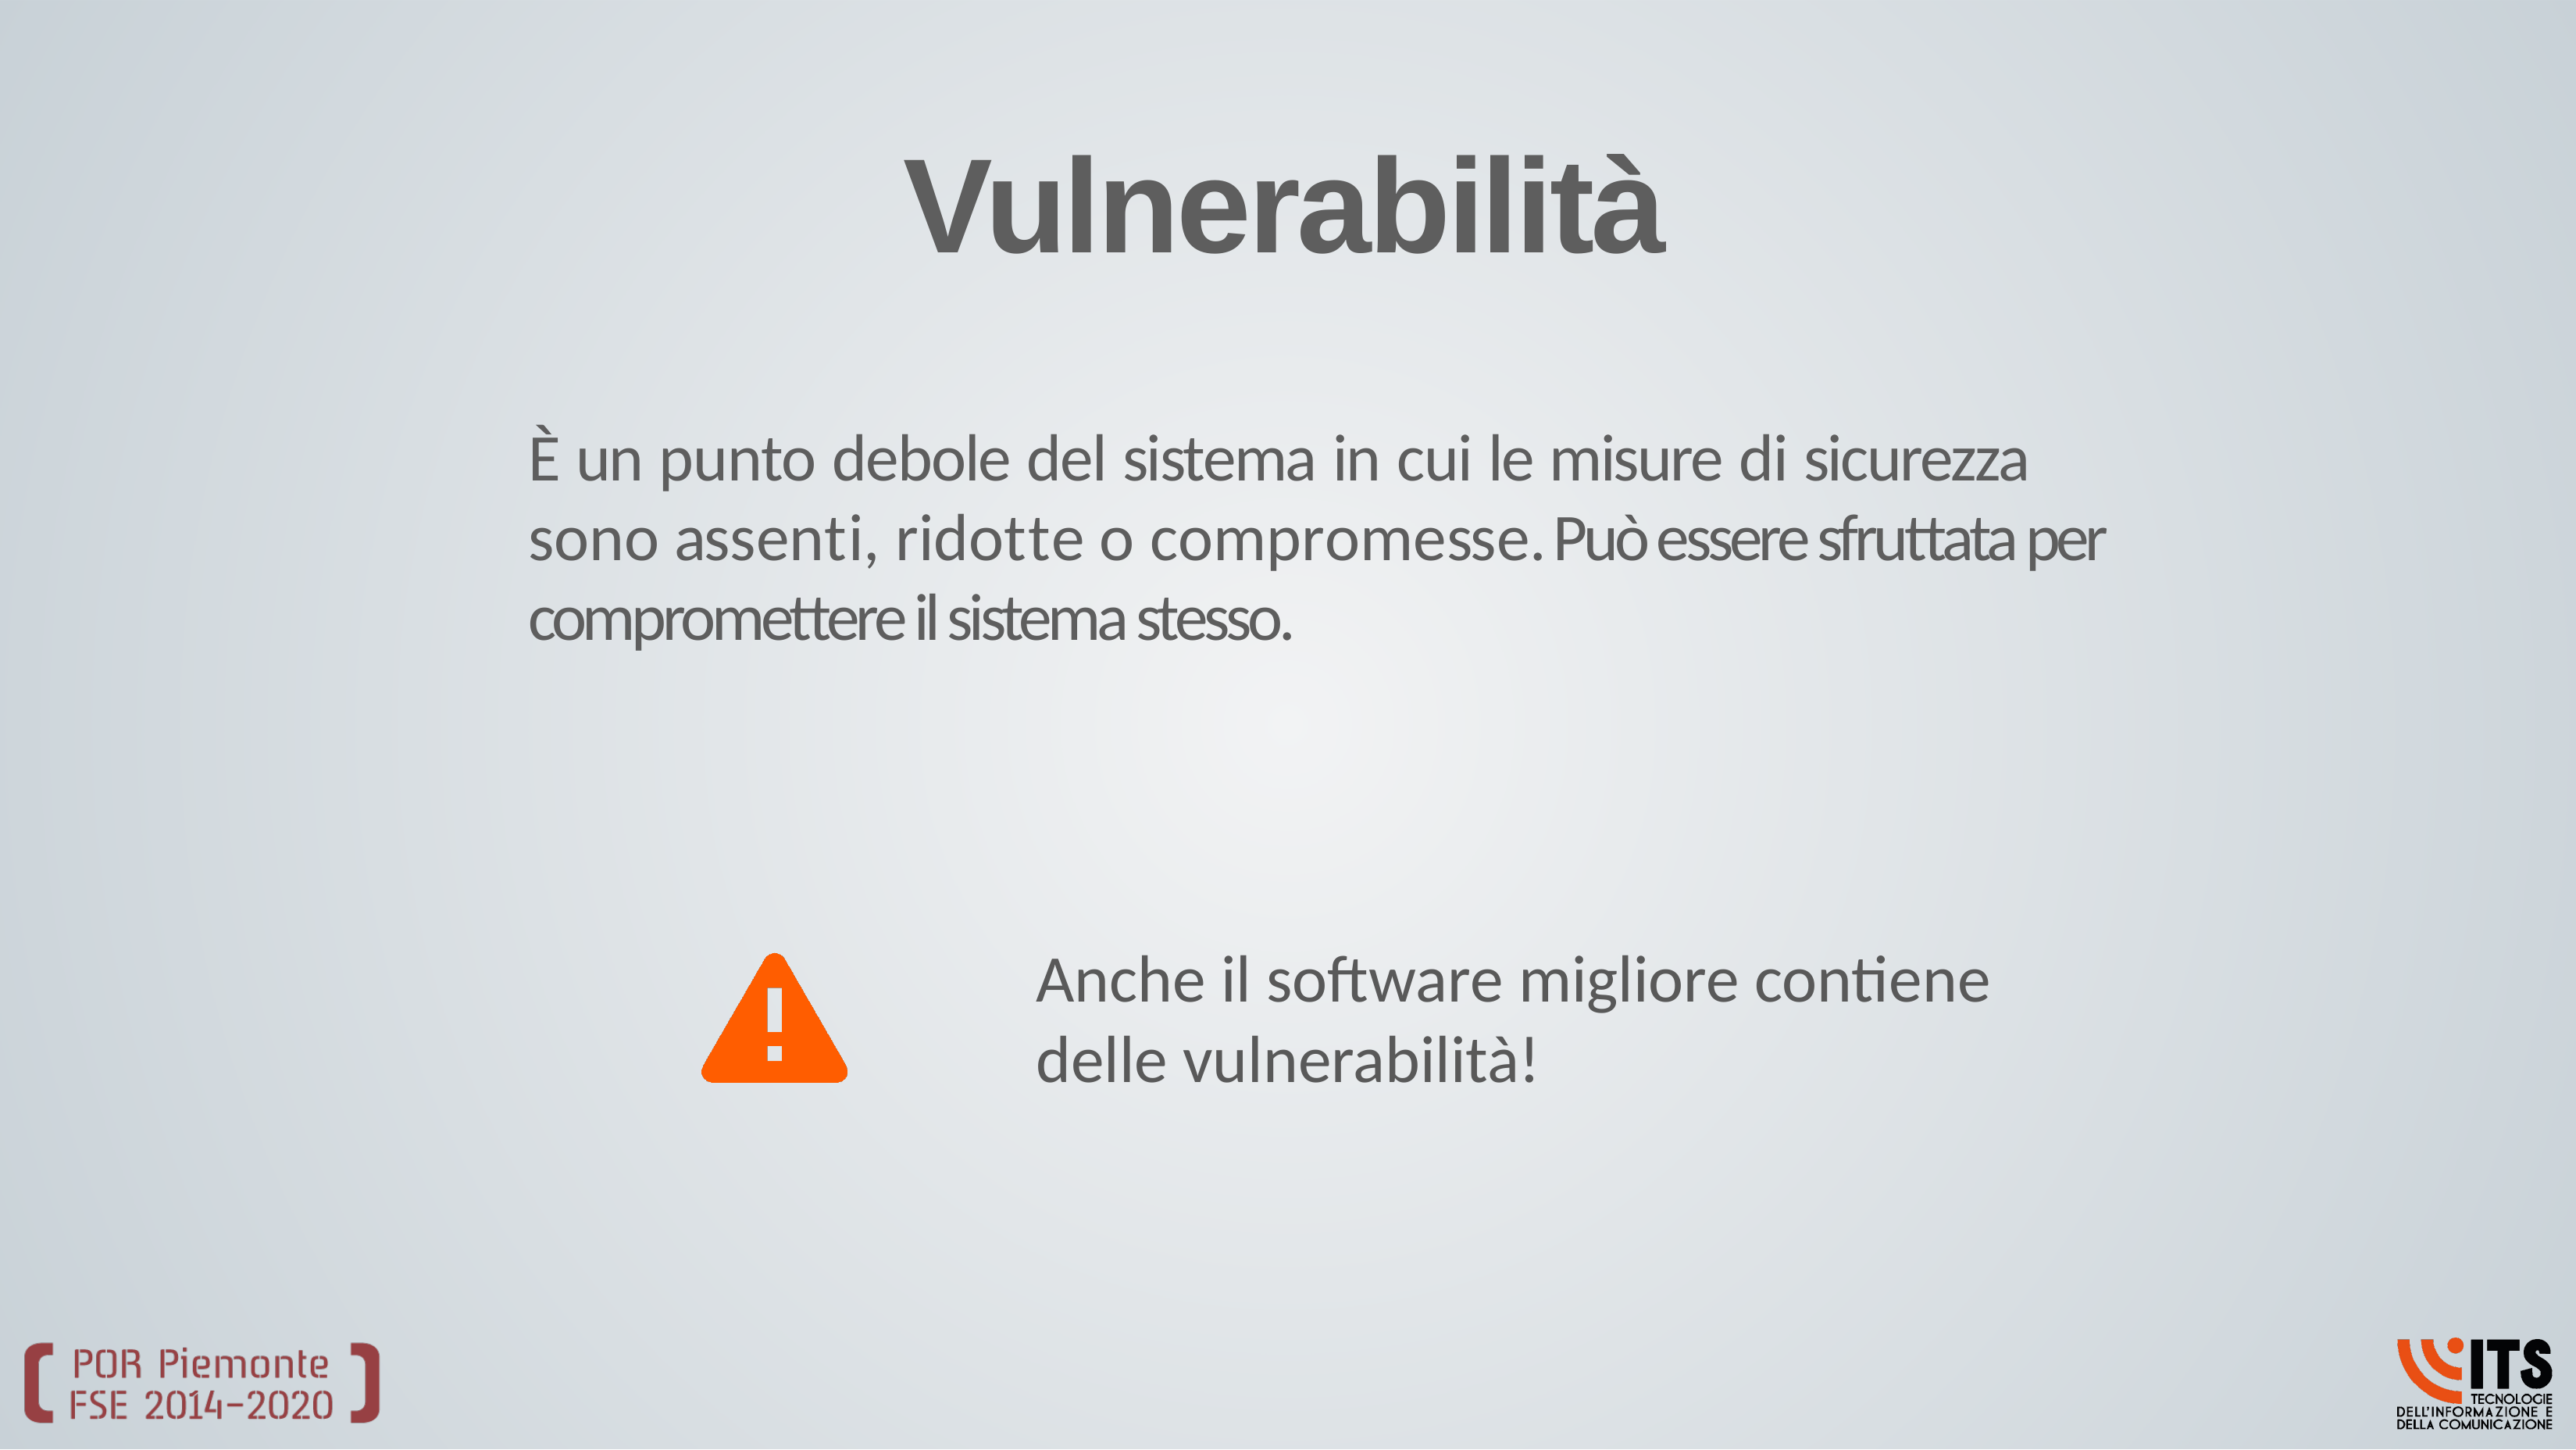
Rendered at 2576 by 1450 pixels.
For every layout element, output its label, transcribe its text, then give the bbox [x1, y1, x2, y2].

text_box È un punto debole del sistema in cui le misure di sicurezza sono assenti, ridotte o compromesse. Può essere sfruttata per compromettere il sistema stesso. [526, 412, 2128, 654]
title Vulnerabilità [901, 116, 1672, 361]
picture [0, 0, 2576, 1449]
text_box Anche il software migliore contiene delle vulnerabilità! [1024, 930, 2022, 1102]
